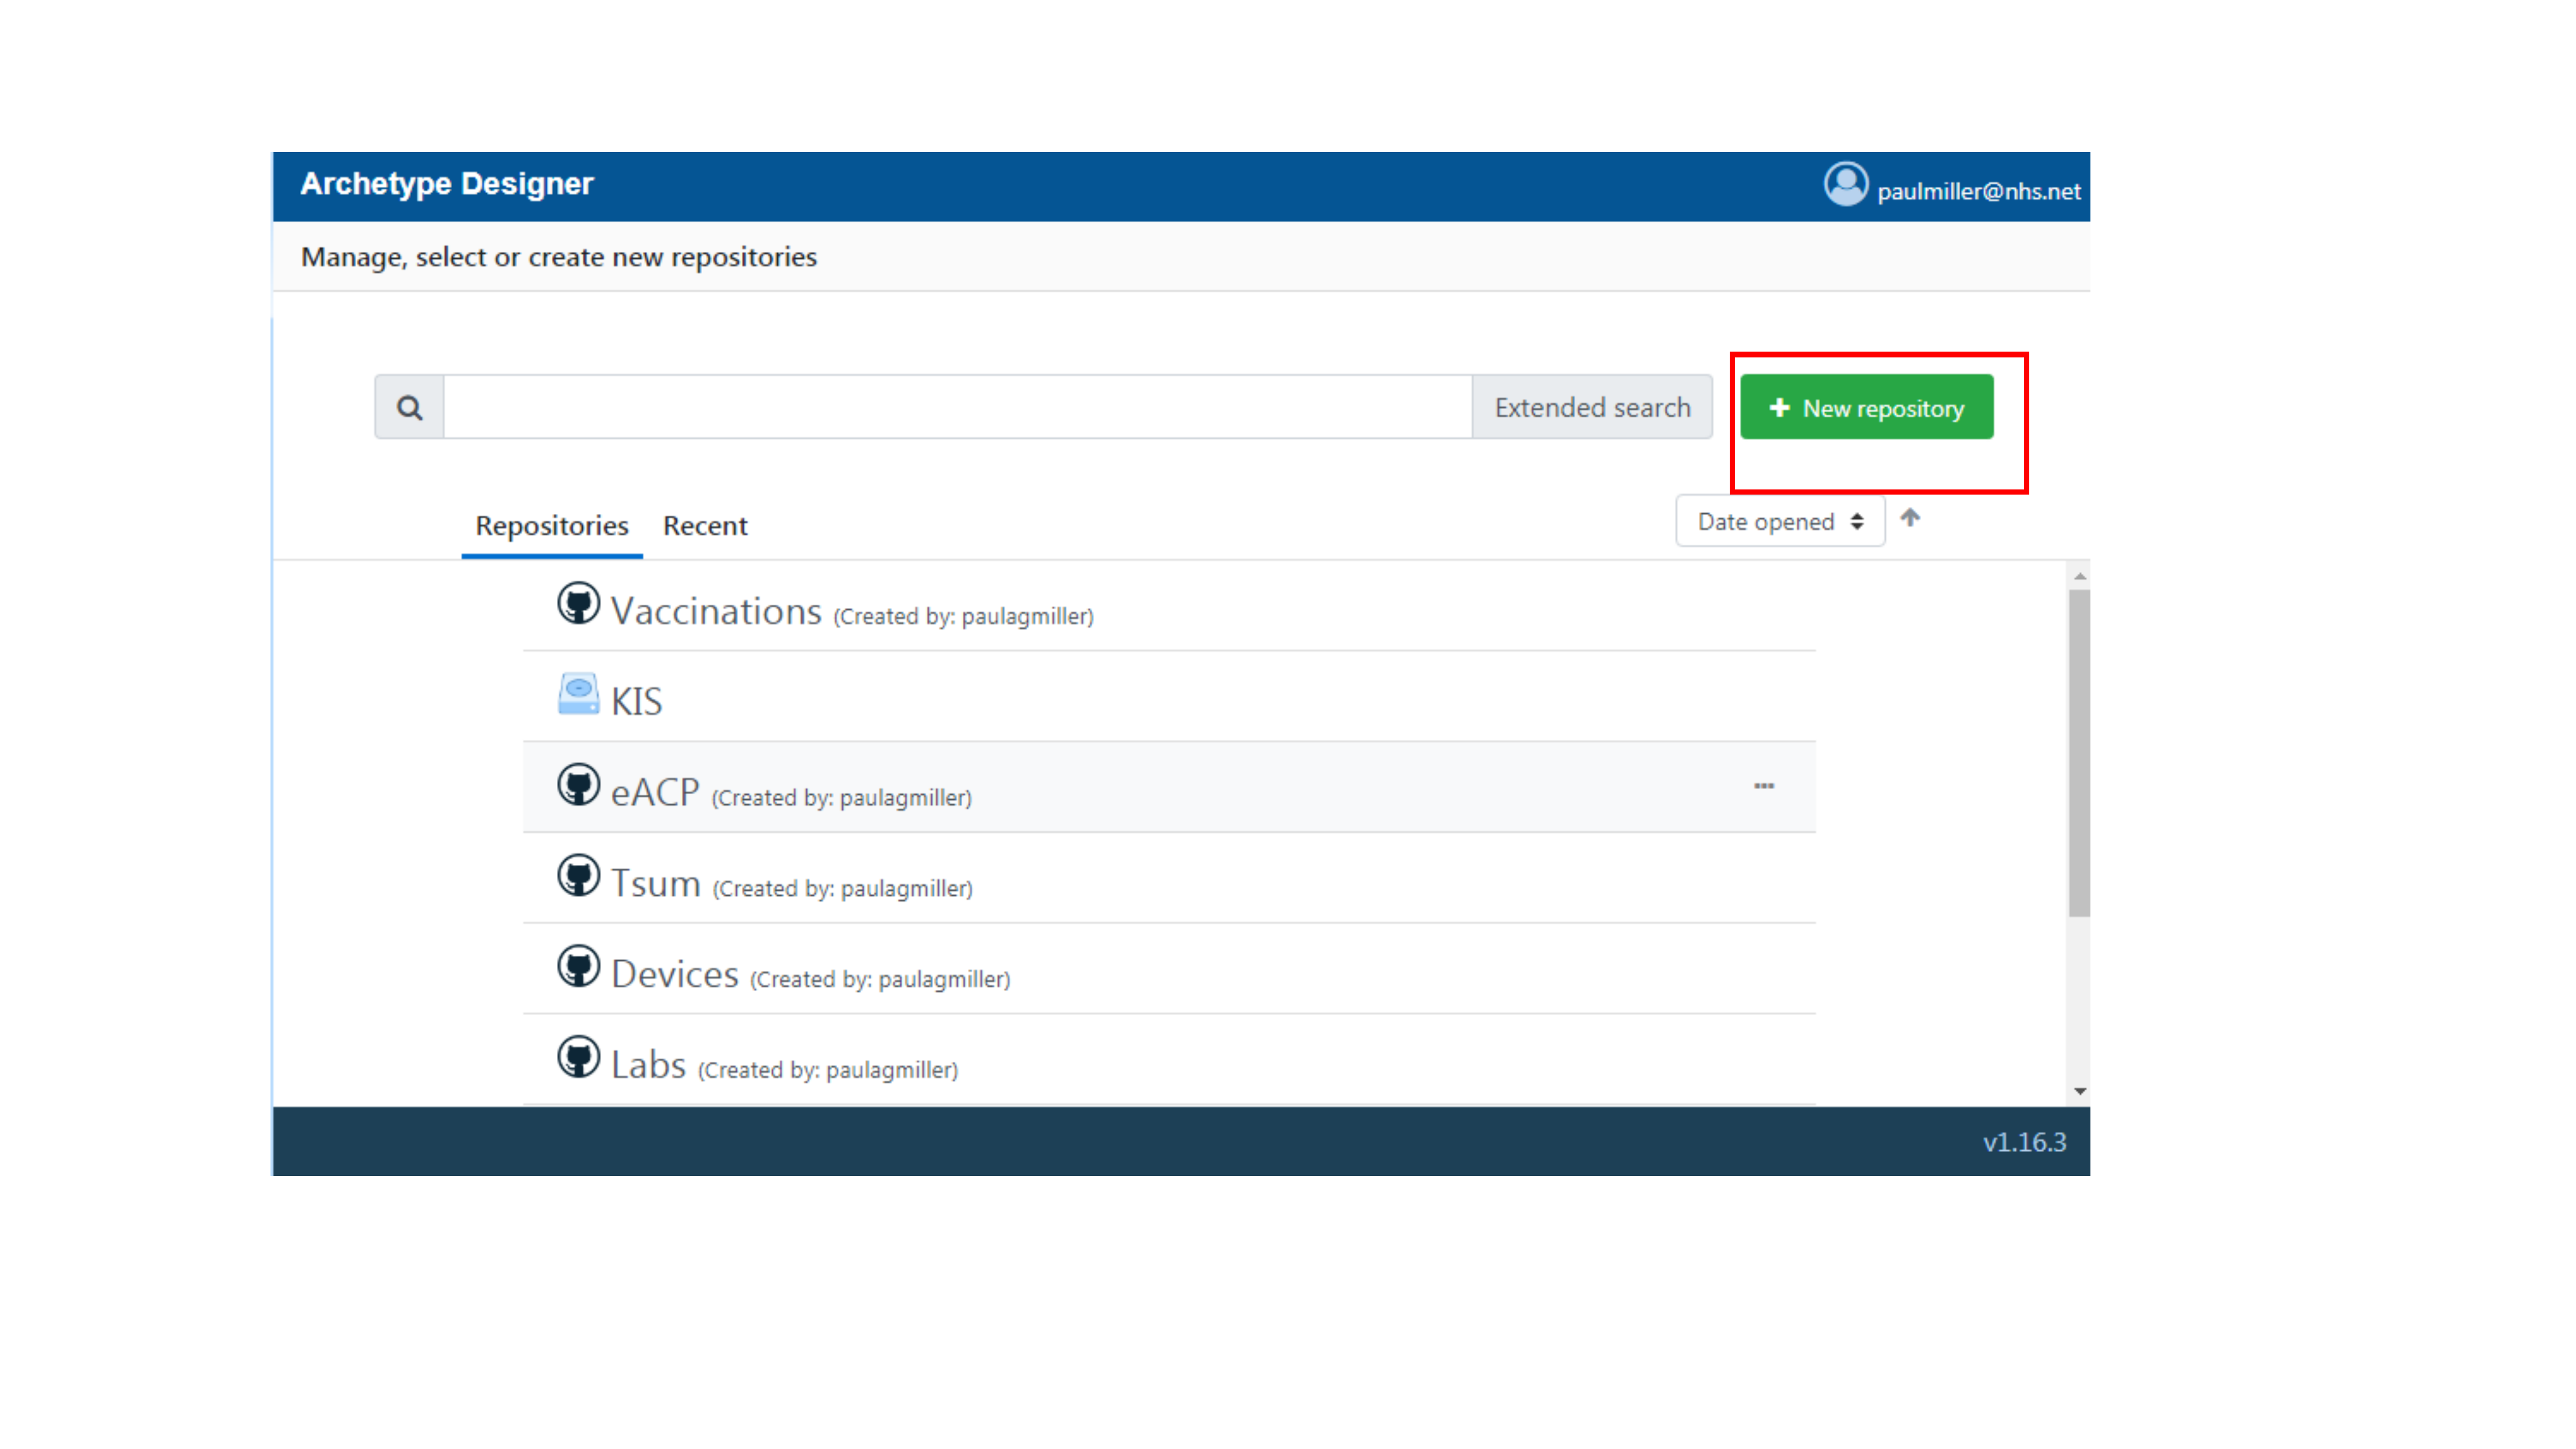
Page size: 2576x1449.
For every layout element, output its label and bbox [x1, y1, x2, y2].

picture [270, 151, 2090, 1176]
